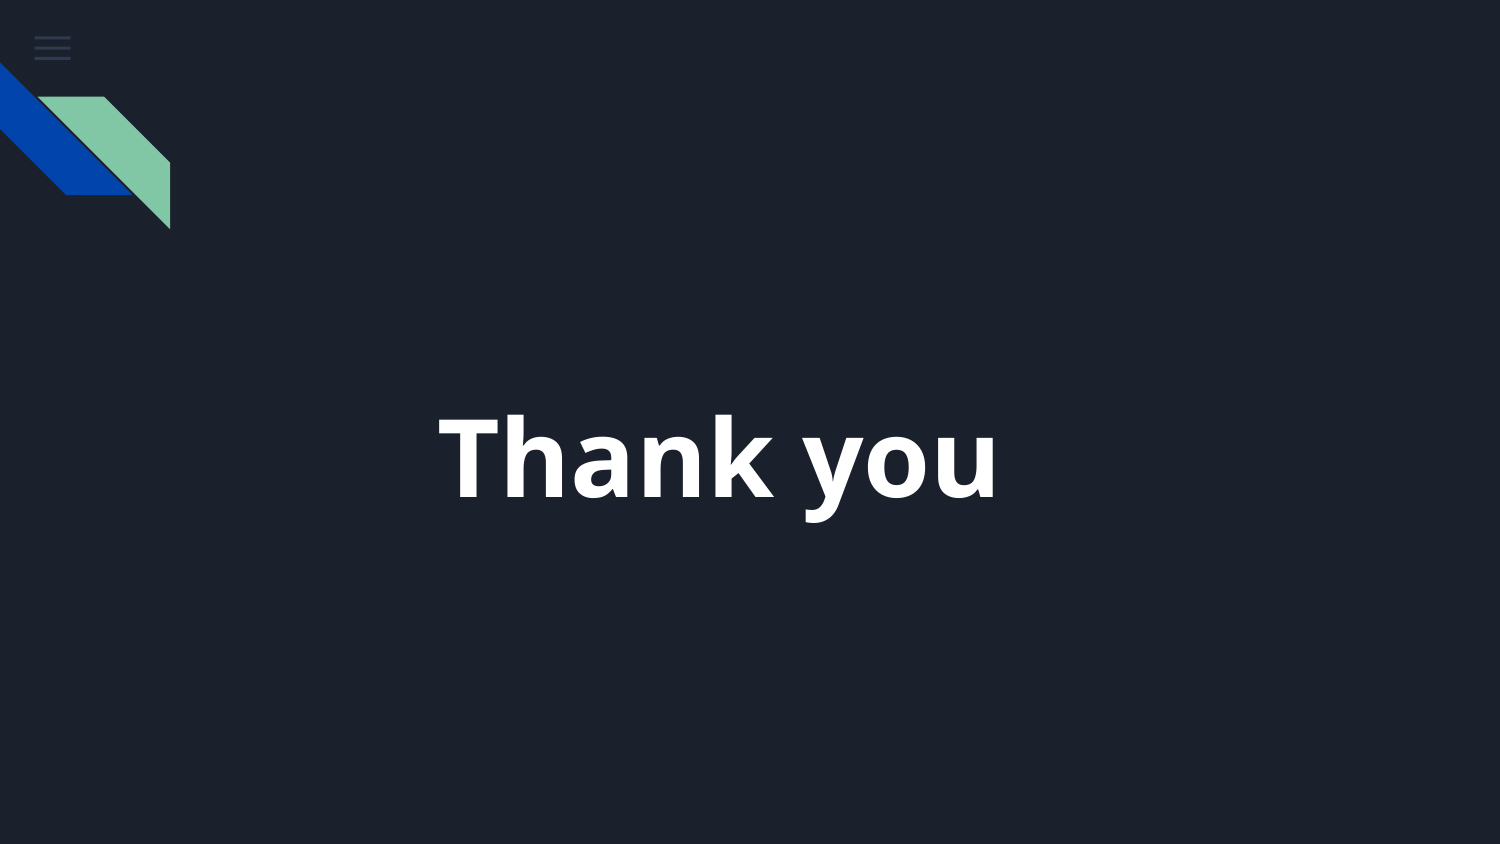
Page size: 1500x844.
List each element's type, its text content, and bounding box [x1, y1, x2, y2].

list Thank you [422, 354, 1242, 530]
